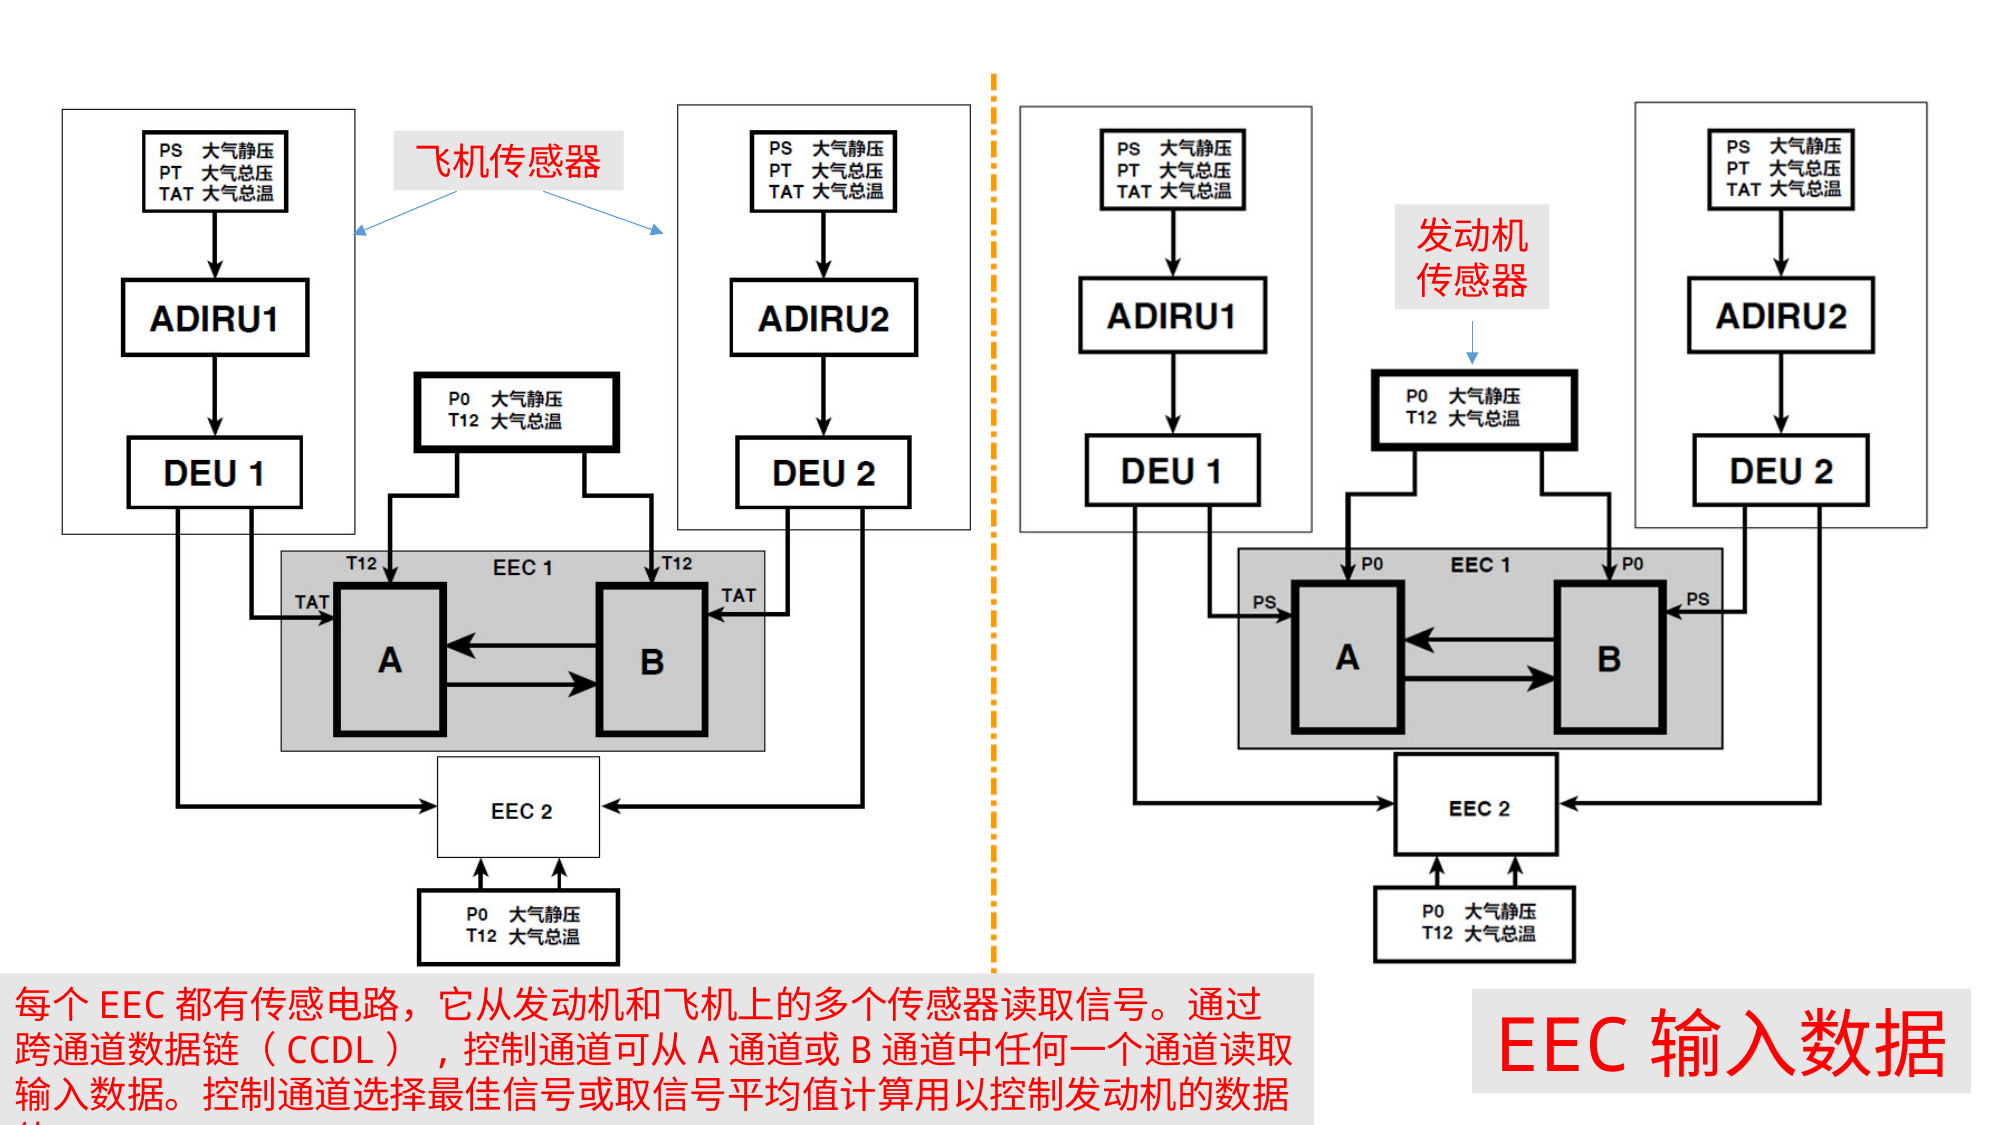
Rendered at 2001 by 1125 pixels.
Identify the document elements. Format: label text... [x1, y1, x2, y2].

picture [45, 72, 1955, 1009]
text_box EEC输入数据 [1472, 988, 1972, 1094]
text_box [543, 191, 664, 234]
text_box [352, 191, 457, 235]
text_box 每个EEC都有传感电路，它从发动机和飞机上的多个传感器读取信号。通过跨通道数据链（CCDL）,控制通道可从A通道或B通道中任何一个通道读取输入数据。控制通道选择最佳信号或取信号平均值计算用以控制发动机的数据值。 [0, 973, 1315, 1125]
